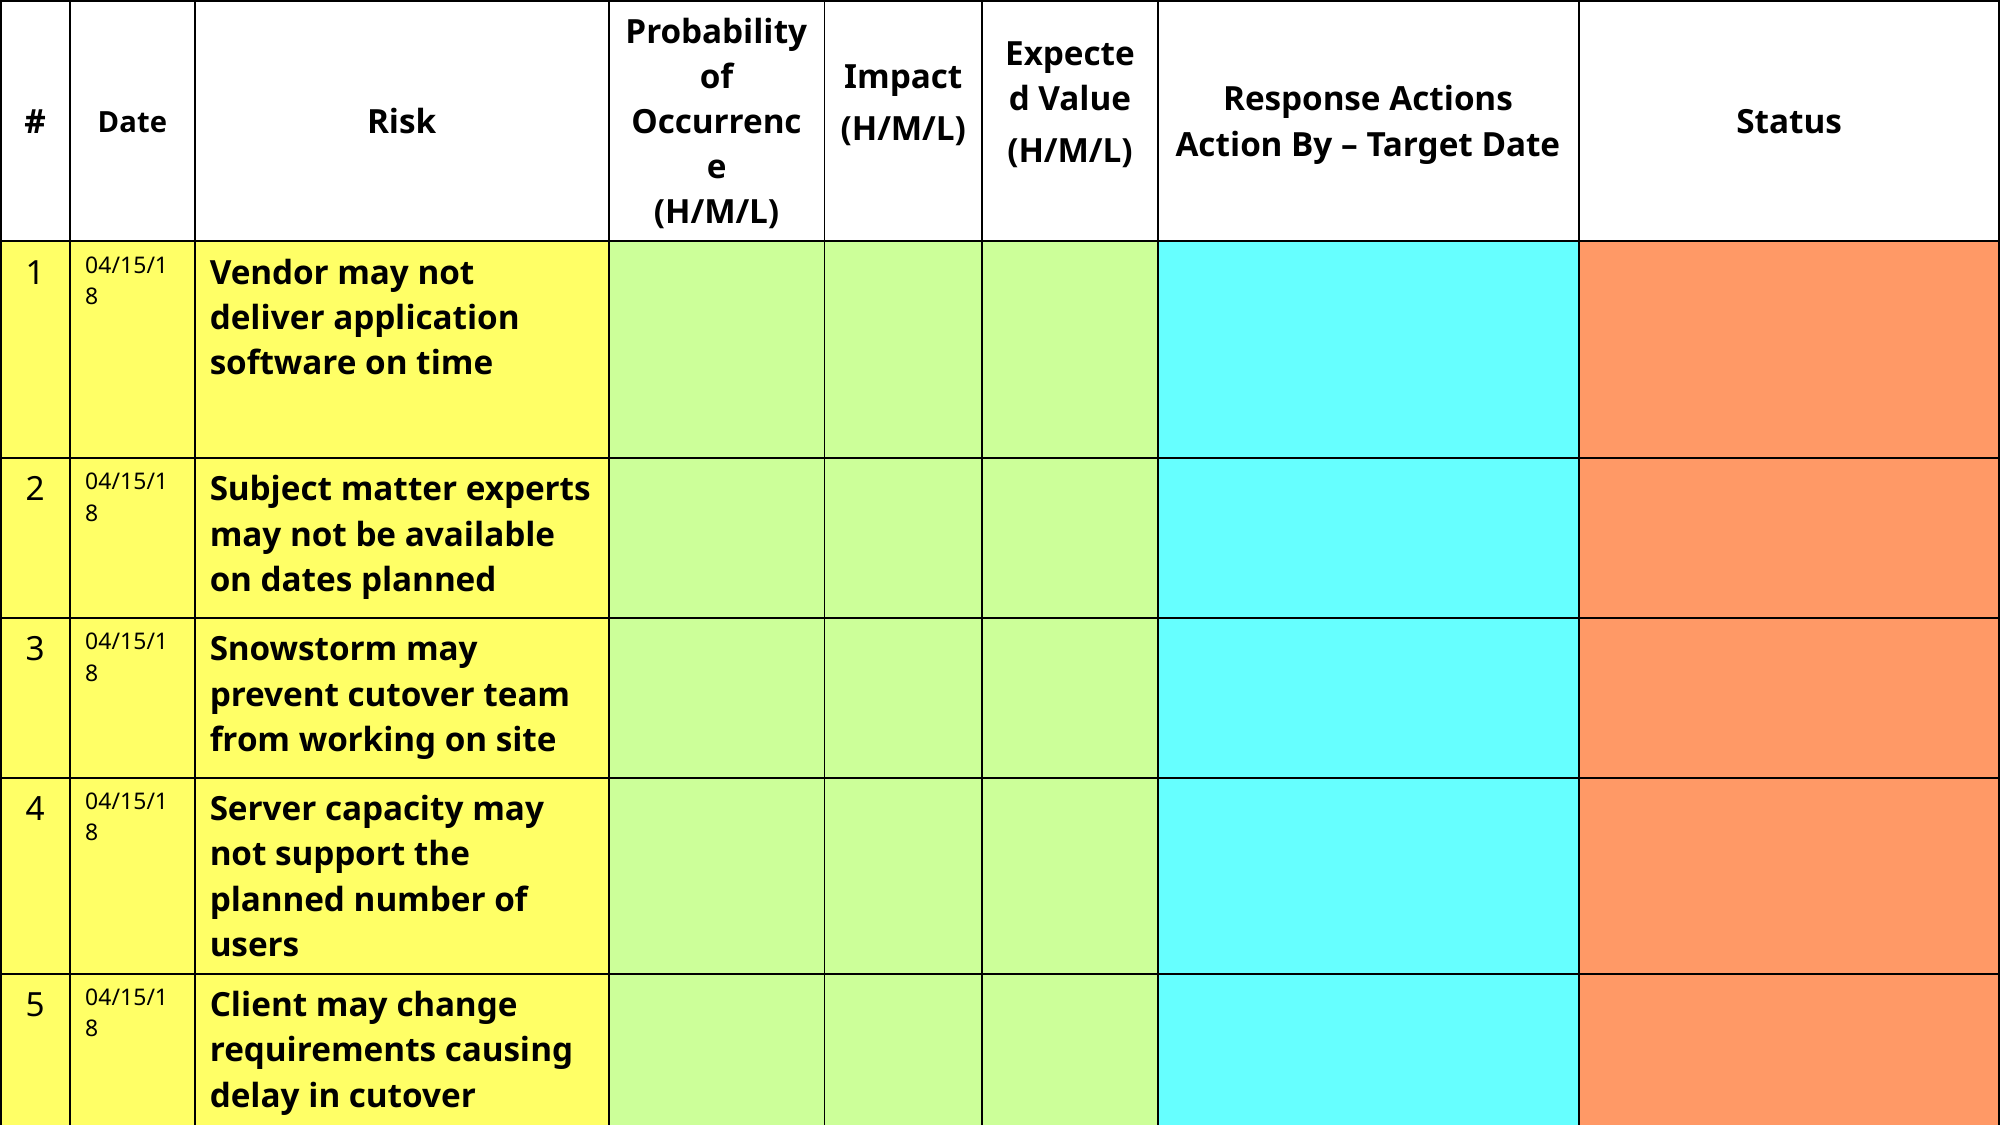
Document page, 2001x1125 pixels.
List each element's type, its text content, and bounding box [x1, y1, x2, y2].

table_cell Snowstorm may prevent cutover team from working on site [196, 619, 608, 777]
table_cell Subject matter experts may not be available on dates planned [196, 459, 608, 617]
table_cell Server capacity may not support the planned number of users [196, 779, 608, 973]
table_cell [1580, 779, 1998, 973]
table_cell [1580, 975, 1998, 1125]
table_cell [1159, 242, 1578, 457]
table_cell 1 [2, 242, 69, 457]
table_cell 04/15/18 [71, 619, 194, 777]
table_cell [1159, 779, 1578, 973]
table_cell [983, 975, 1157, 1125]
table_cell 04/15/18 [71, 975, 194, 1125]
table_cell [825, 619, 981, 777]
table_header Response Actions Action By – Target Date [1159, 2, 1578, 240]
table_cell [610, 975, 824, 1125]
table_cell [825, 459, 981, 617]
table_cell [983, 459, 1157, 617]
table_cell [983, 619, 1157, 777]
table_cell 04/15/18 [71, 459, 194, 617]
table_cell [1159, 619, 1578, 777]
table_cell [825, 779, 981, 973]
table_cell [825, 975, 981, 1125]
table_cell [825, 242, 981, 457]
table_cell [1580, 459, 1998, 617]
table_header # [2, 2, 69, 240]
table_cell [983, 779, 1157, 973]
table_cell [610, 619, 824, 777]
table_cell [1580, 242, 1998, 457]
table_cell 5 [2, 975, 69, 1125]
table_cell 04/15/18 [71, 779, 194, 973]
table_cell 04/15/18 [71, 242, 194, 457]
table_header Impact (H/M/L) [825, 2, 981, 240]
table_cell [610, 242, 824, 457]
table_cell Client may change requirements causing delay in cutover [196, 975, 608, 1125]
table_cell 3 [2, 619, 69, 777]
table_cell [1159, 975, 1578, 1125]
table_cell [610, 779, 824, 973]
table_header Expected Value (H/M/L) [983, 2, 1157, 240]
table_cell [1159, 459, 1578, 617]
table_header Status [1580, 2, 1998, 240]
table_header Probability of Occurrence (H/M/L) [610, 2, 824, 240]
table_cell 4 [2, 779, 69, 973]
table_cell 2 [2, 459, 69, 617]
table_cell [1580, 619, 1998, 777]
table_header Date [71, 2, 194, 240]
table_cell [983, 242, 1157, 457]
table_header Risk [196, 2, 608, 240]
table_cell [610, 459, 824, 617]
table_cell Vendor may not deliver application software on time [196, 242, 608, 457]
